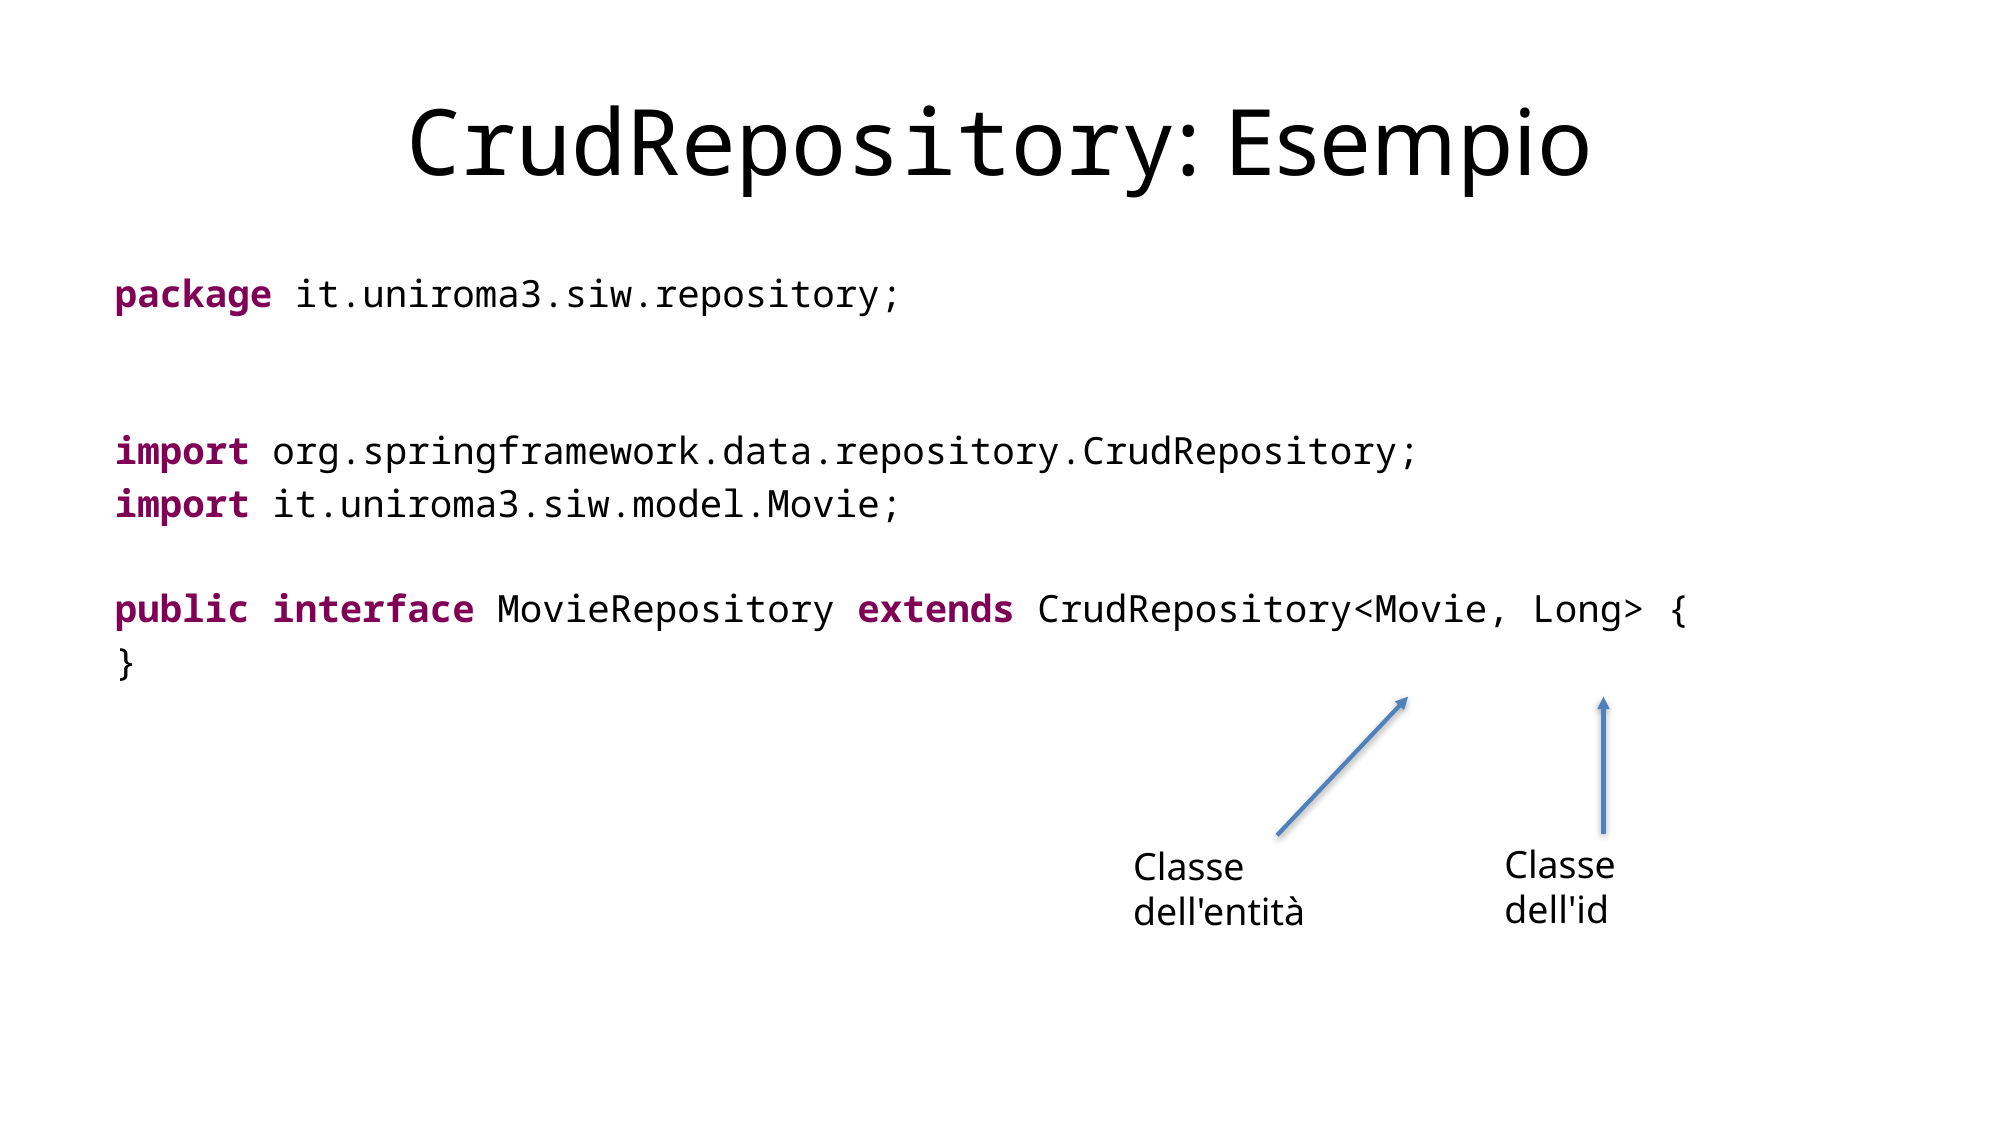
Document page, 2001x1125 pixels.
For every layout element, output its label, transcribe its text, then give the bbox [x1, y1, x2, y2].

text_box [1276, 696, 1409, 836]
text_box Classe dell'id [1489, 833, 1722, 939]
text_box Classe dell'entità [1118, 835, 1436, 940]
list package it.uniroma3.siw.repository; import org.springframework.data.repository.CrudRepository; import it.uniroma3.siw.model.Movie; public interface MovieRepository extends CrudRepository<Movie, Long> { } [99, 262, 1817, 1005]
title CrudRepository: Esempio [99, 45, 1900, 233]
